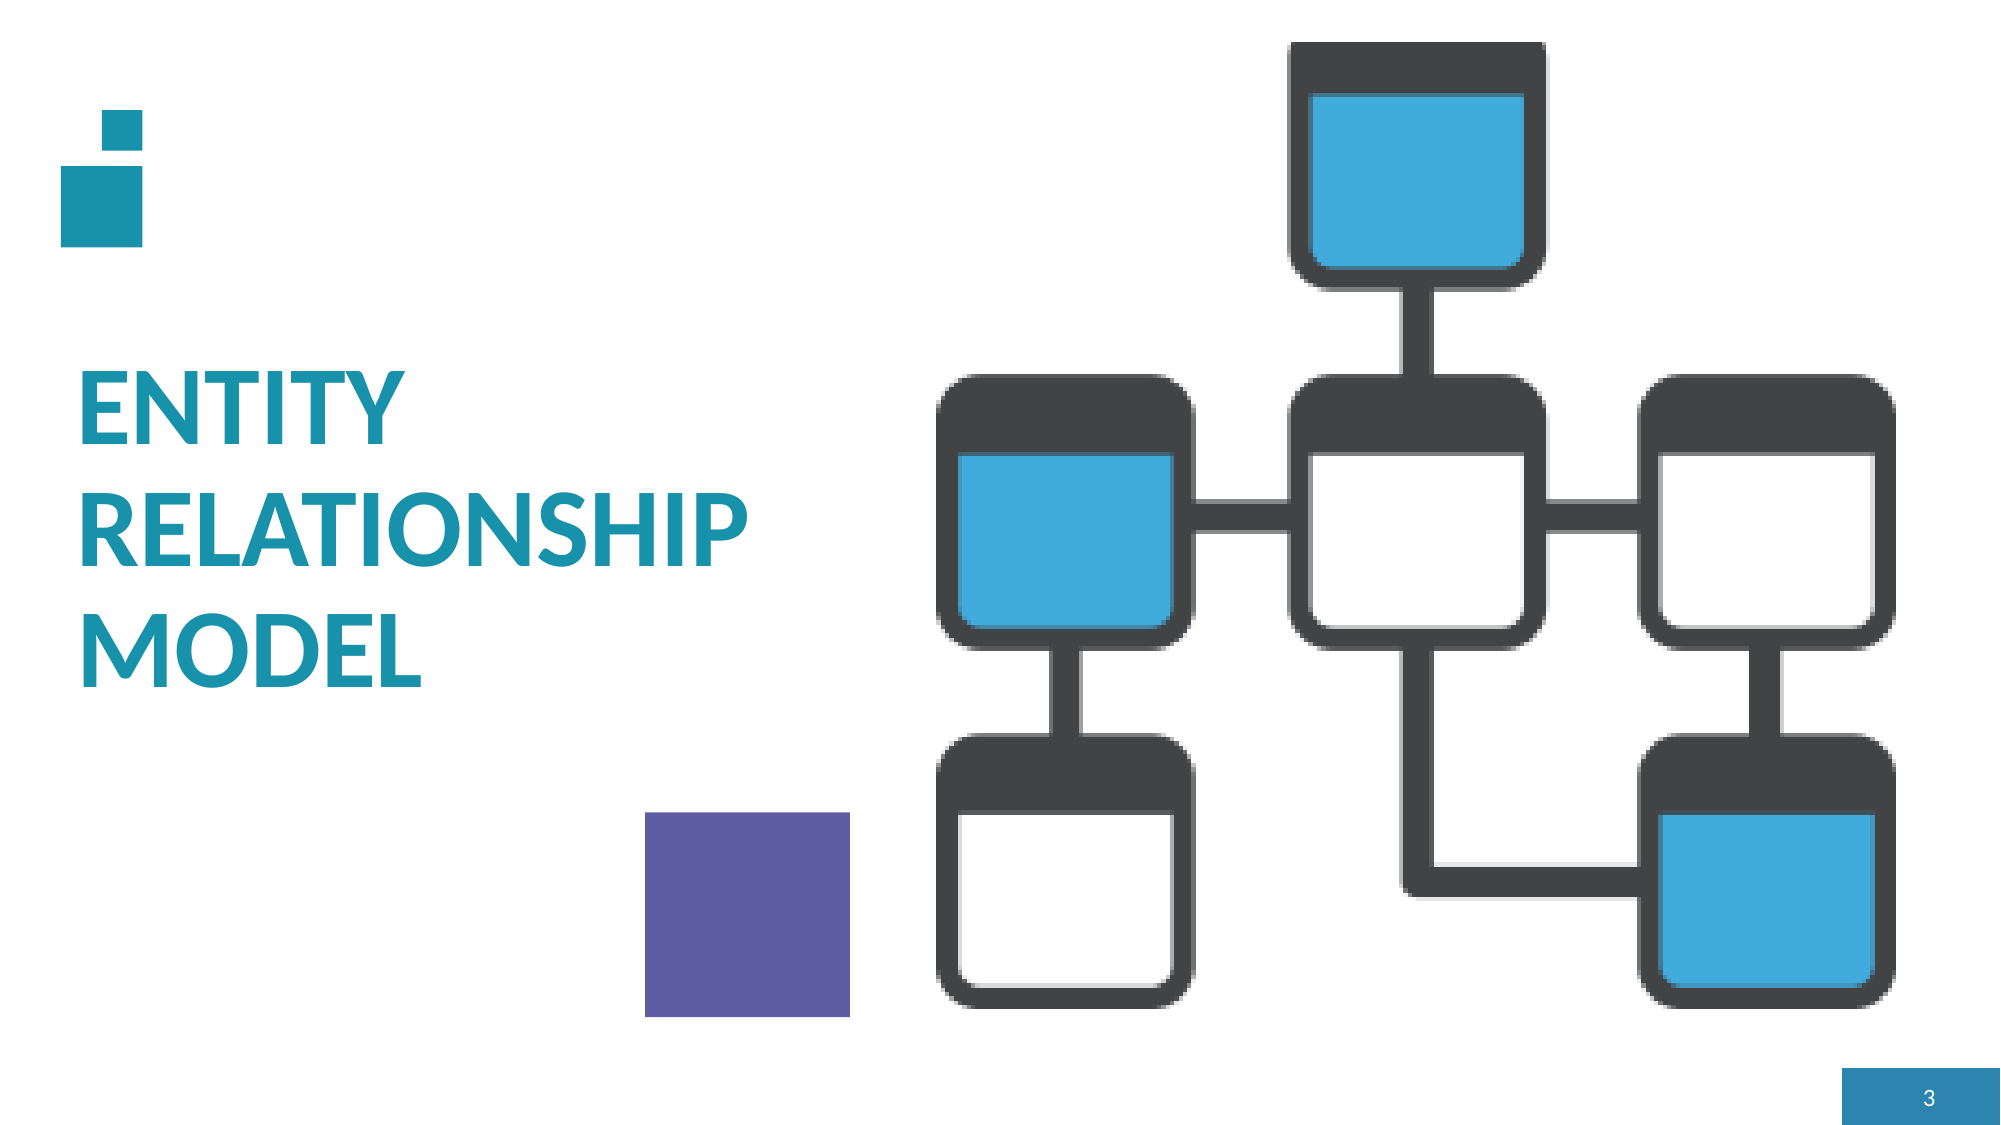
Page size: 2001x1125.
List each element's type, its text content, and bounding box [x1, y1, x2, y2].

picture [885, 42, 1953, 1018]
slide_number 3 [1889, 1079, 1951, 1114]
title ENTITY RELATIONSHIP MODEL [60, 261, 850, 798]
